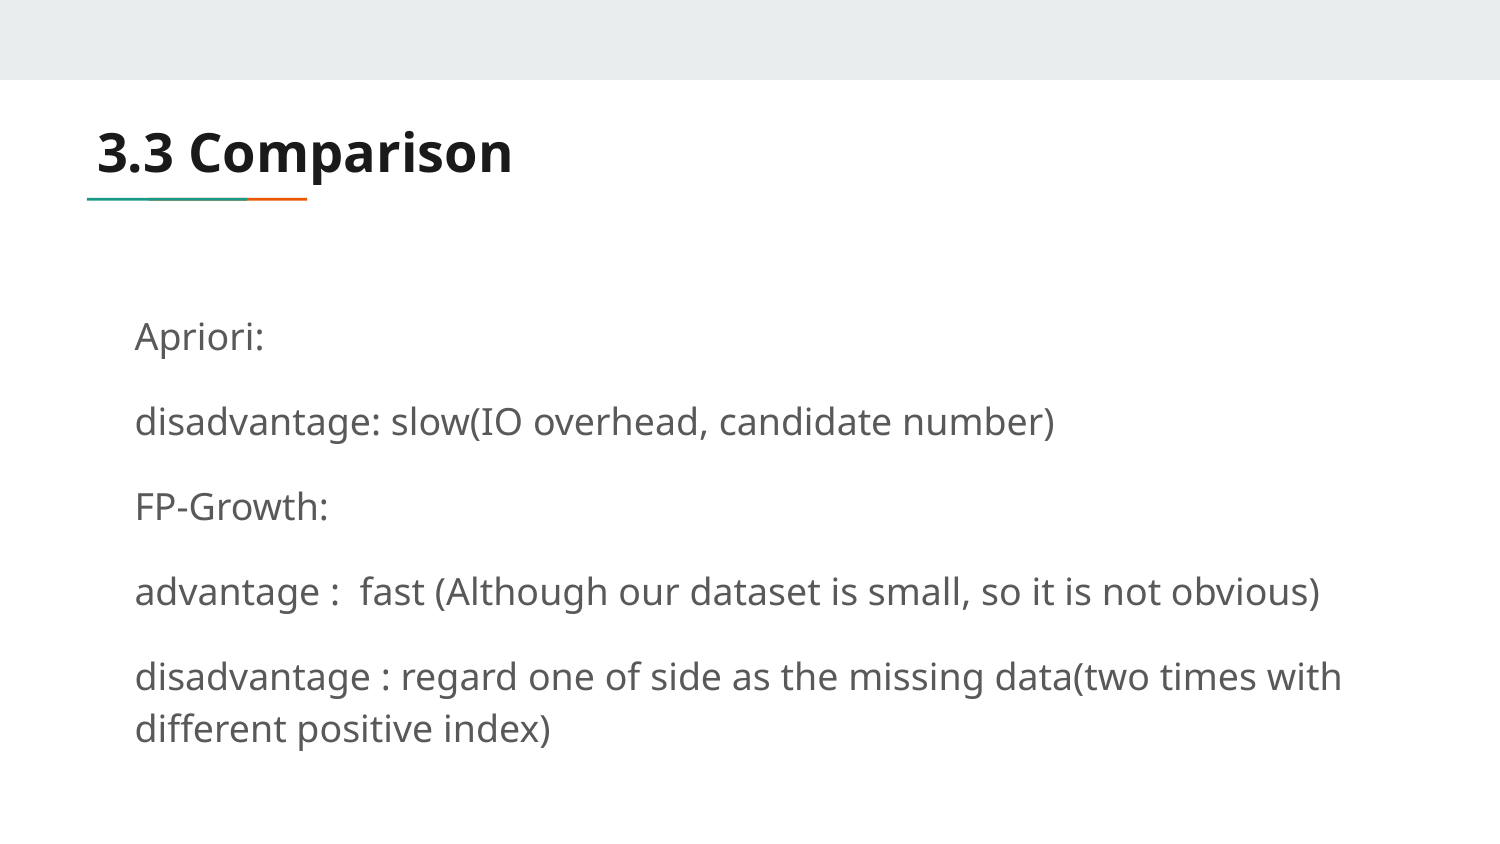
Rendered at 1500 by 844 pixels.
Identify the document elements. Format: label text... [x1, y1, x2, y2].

title 3.3 Comparison [82, 103, 1344, 192]
list Apriori: disadvantage: slow(IO overhead, candidate number) FP-Growth: advantage : fast (Although our dataset is small, so it is not obvious) disadvantage : regard one of side as the missing data(two times with different positive index) [119, 291, 1381, 728]
